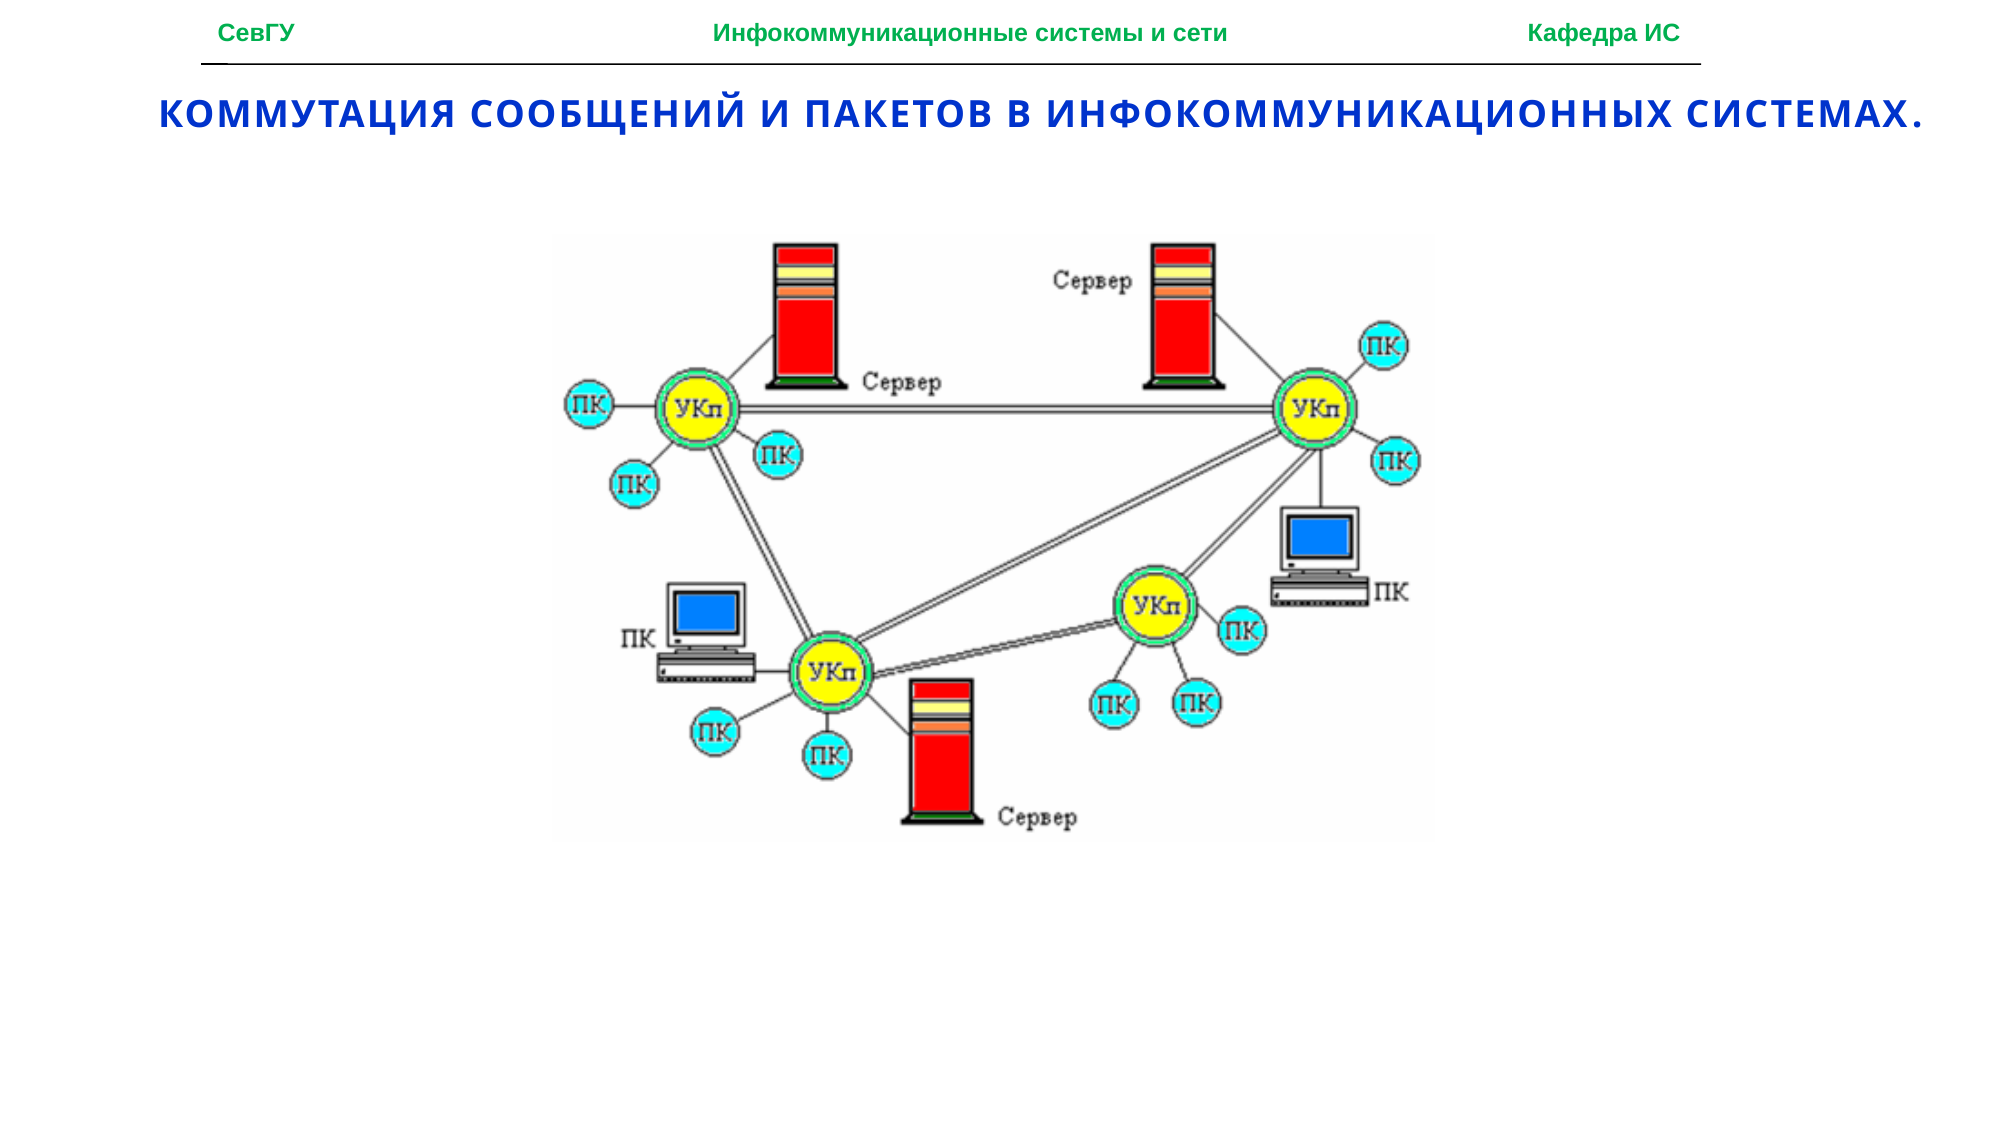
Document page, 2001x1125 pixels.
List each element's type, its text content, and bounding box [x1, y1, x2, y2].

picture [537, 226, 1447, 849]
text_box Коммутация сообщений и пакетов в инфокоммуникационных системах. [141, 82, 1942, 143]
text_box СевГУ Инфокоммуникационные системы и сети Кафедра ИС [201, 9, 1701, 55]
